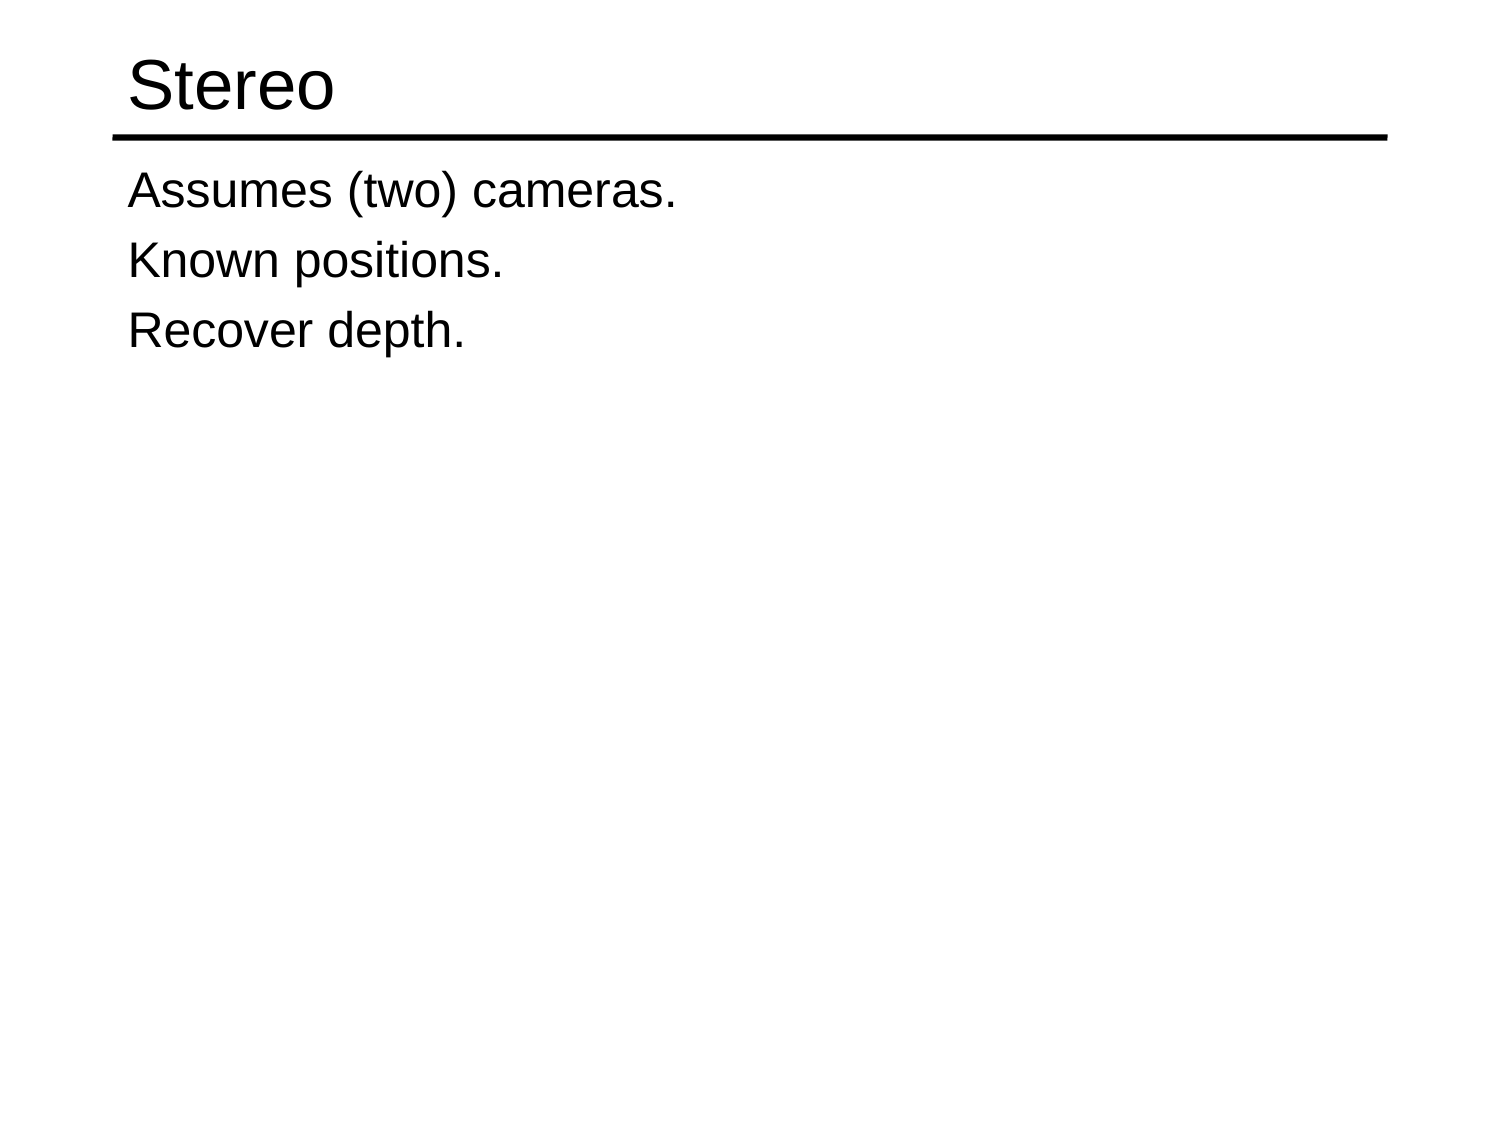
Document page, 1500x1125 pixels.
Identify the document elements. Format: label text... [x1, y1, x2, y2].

list Assumes (two) cameras. Known positions. Recover depth. [112, 149, 1388, 1013]
title Stereo [112, 12, 1388, 149]
